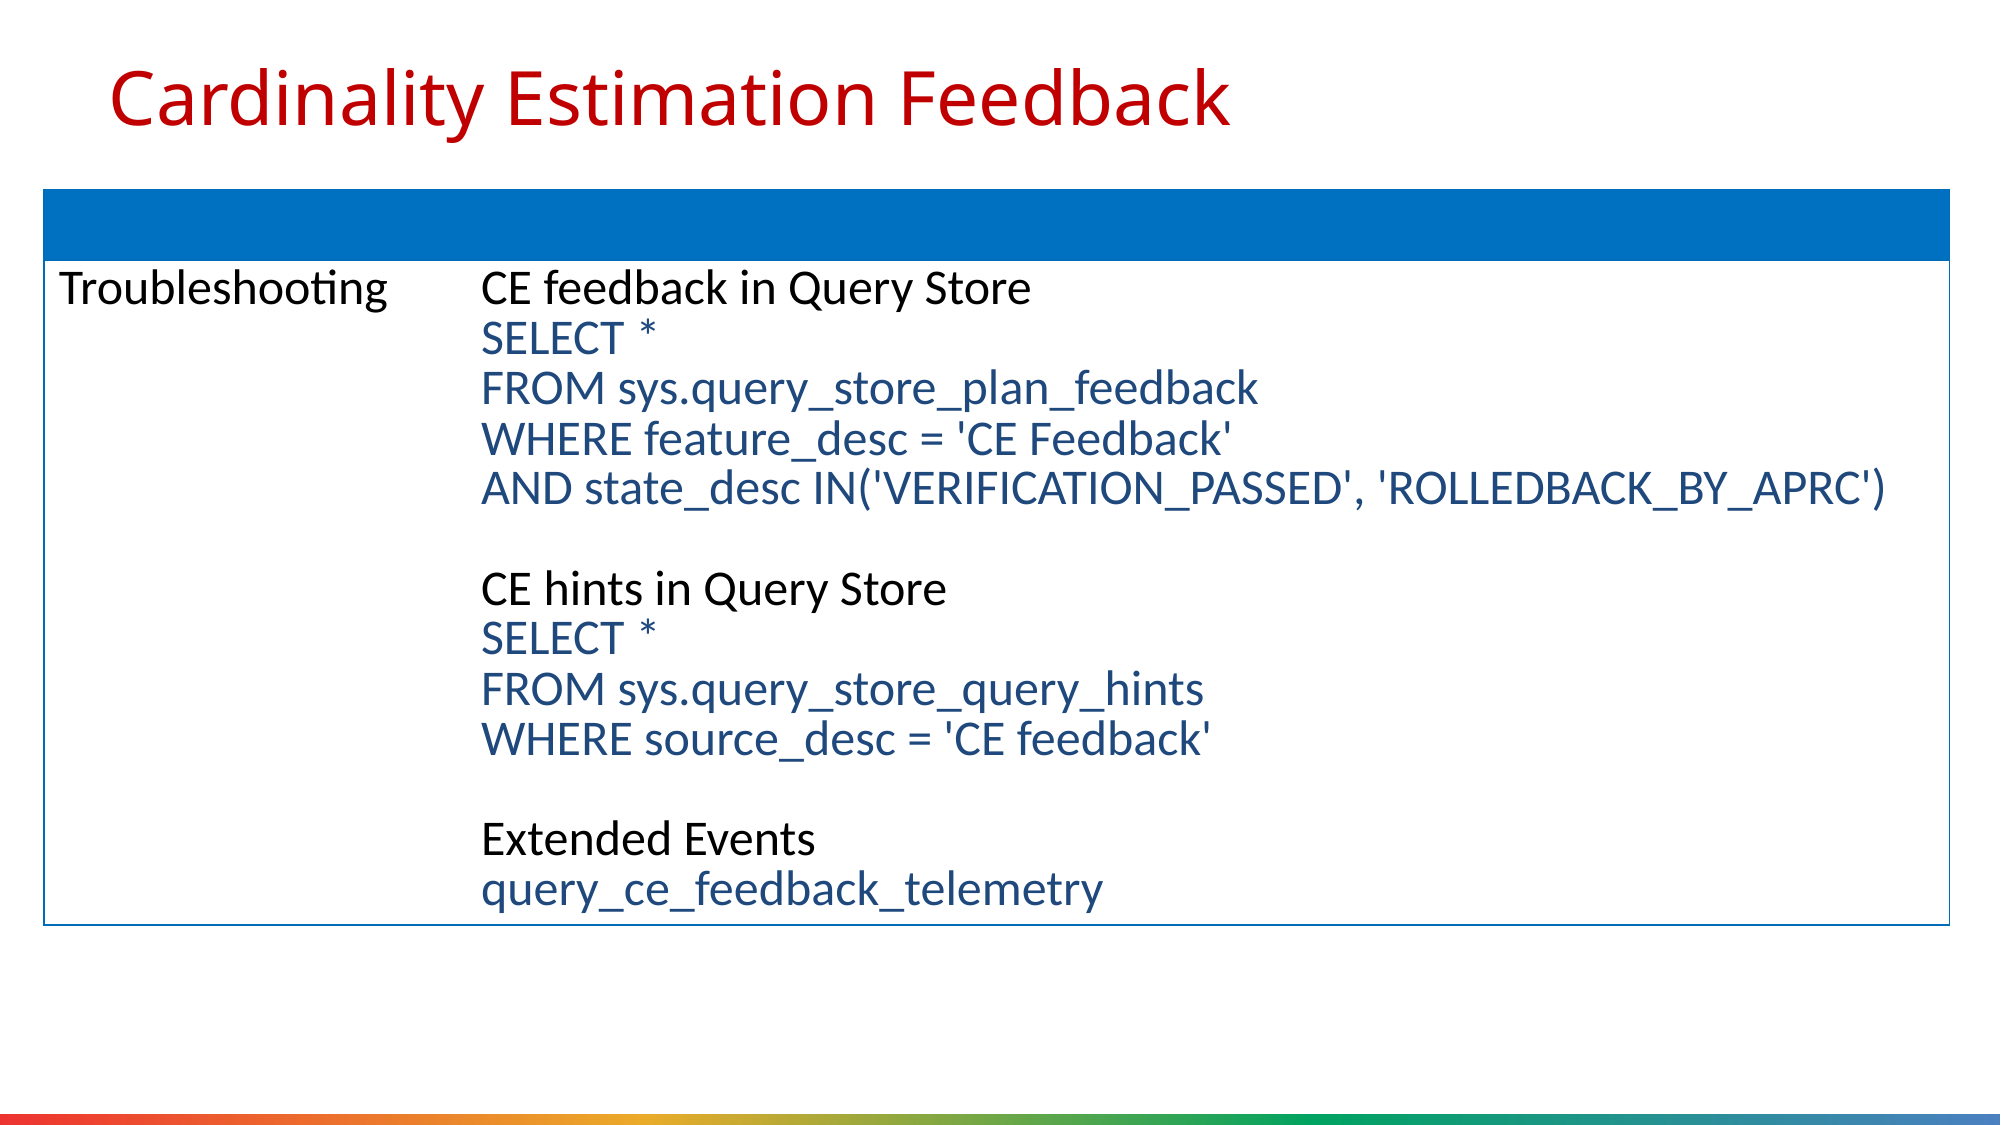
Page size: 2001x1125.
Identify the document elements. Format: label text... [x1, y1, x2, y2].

title Cardinality Estimation Feedback [93, 2, 1900, 189]
table_cell Troubleshooting [45, 261, 466, 924]
table_header [466, 190, 1949, 259]
table_cell CE feedback in Query Store SELECT * FROM sys.query_store_plan_feedback WHERE feature_desc = 'CE Feedback' AND state_desc IN('VERIFICATION_PASSED', 'ROLLEDBACK_BY_APRC') CE hints in Query Store SELECT * FROM sys.query_store_query_hints WHERE source_desc = 'CE feedback' Extended Events query_ce_feedback_telemetry [466, 261, 1949, 924]
picture [0, 1114, 2000, 1125]
table_header [45, 190, 466, 259]
